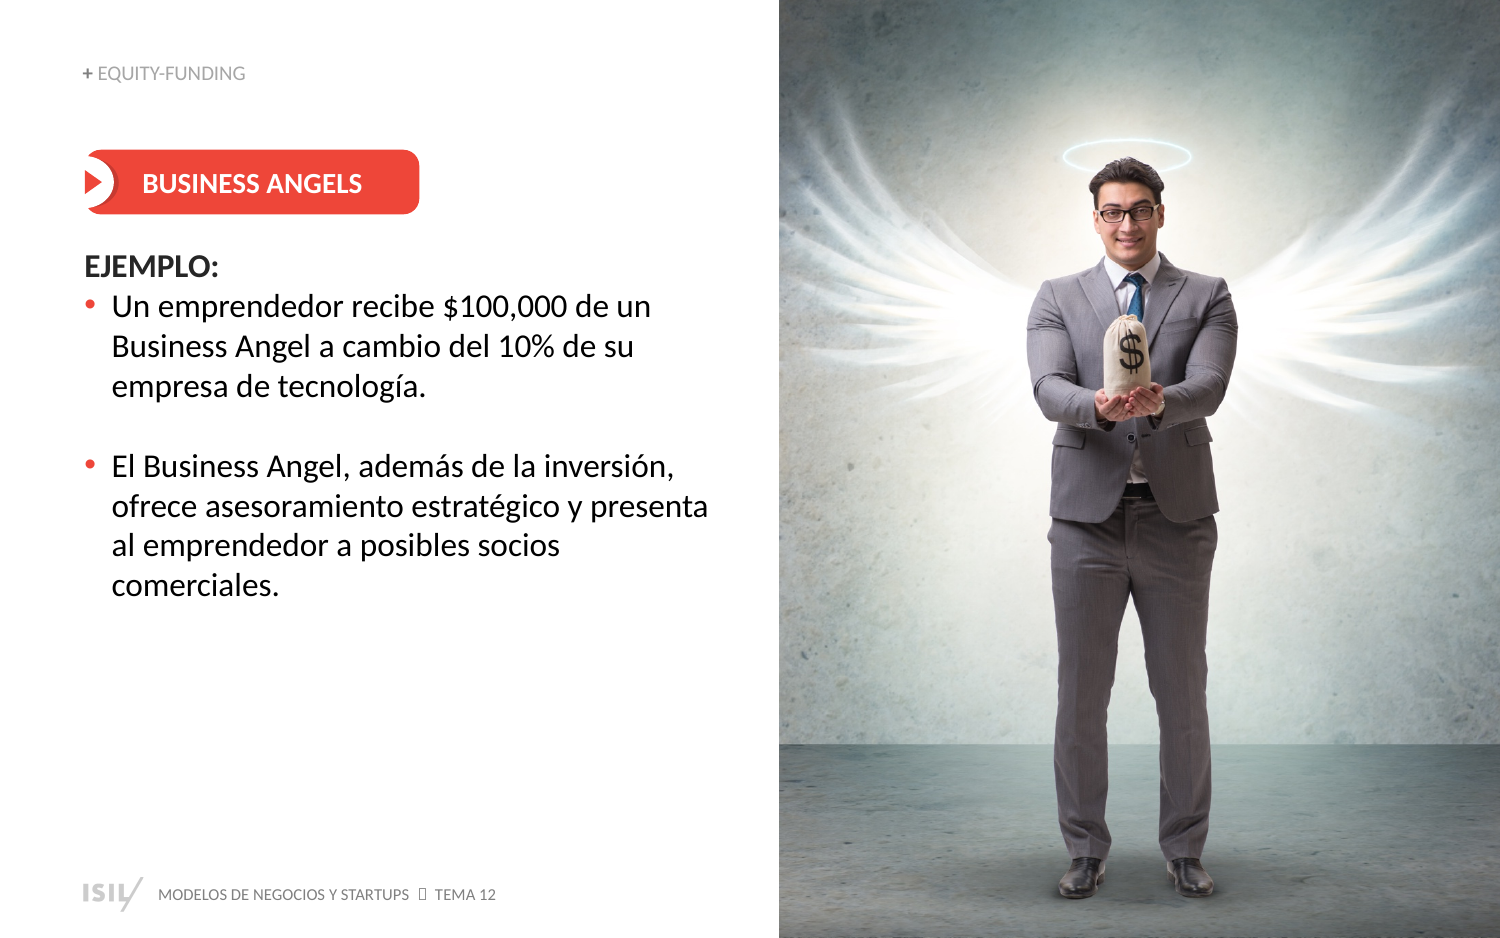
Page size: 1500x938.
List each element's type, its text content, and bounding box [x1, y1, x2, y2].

text_box + EQUITY-FUNDING [82, 61, 721, 85]
text_box EJEMPLO: Un emprendedor recibe $100,000 de un Business Angel a cambio del 10% de su empresa de tecnología. El Business Angel, además de la inversión, ofrece asesoramiento estratégico y presenta al emprendedor a posibles socios comerciales. [82, 244, 721, 604]
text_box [54, 149, 420, 215]
picture [779, 0, 1500, 938]
